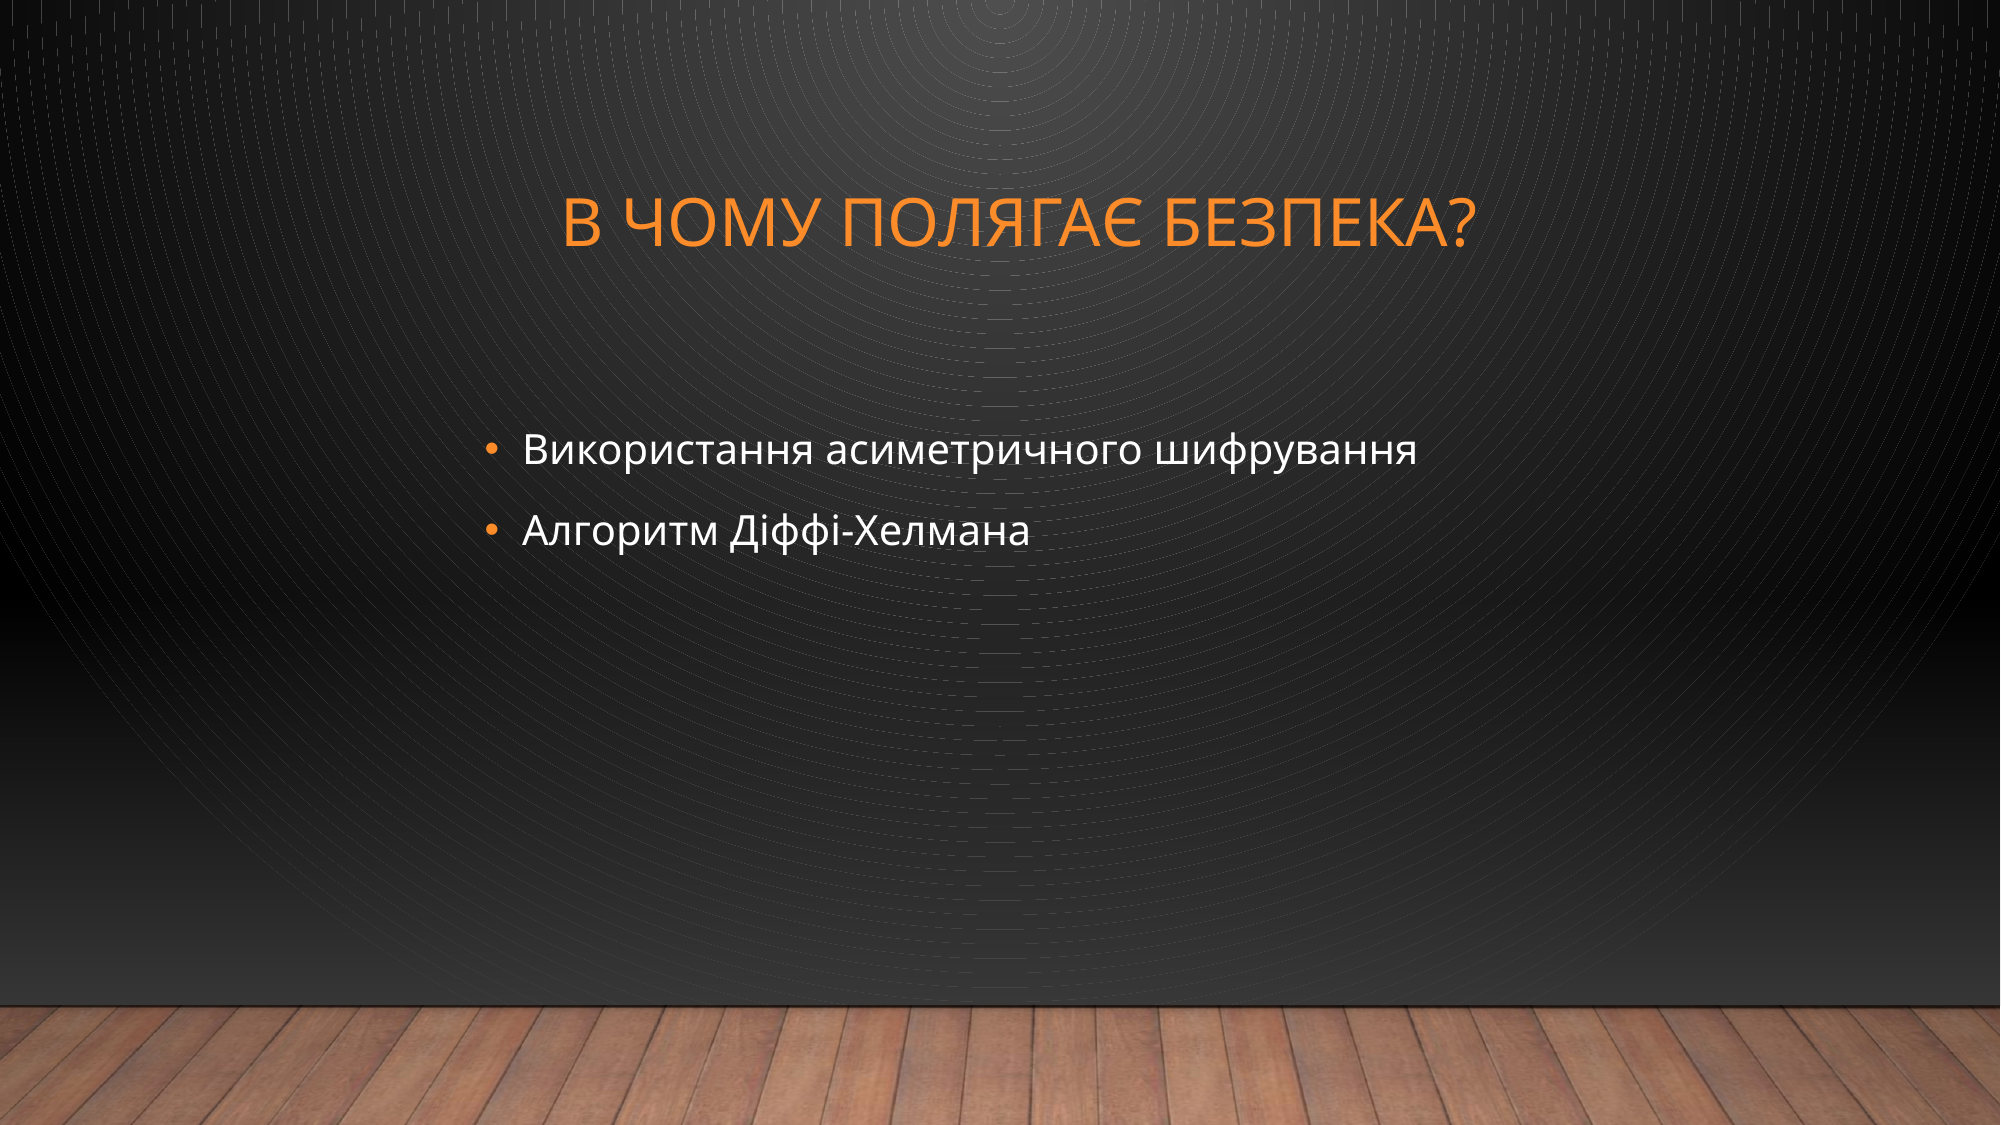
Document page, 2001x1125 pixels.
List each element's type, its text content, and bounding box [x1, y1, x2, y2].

title В чому полягає безпека? [257, 138, 1782, 311]
picture [0, 1005, 2000, 1125]
list Використання асиметричного шифрування Алгоритм Діффі-Хелмана [469, 405, 1526, 972]
